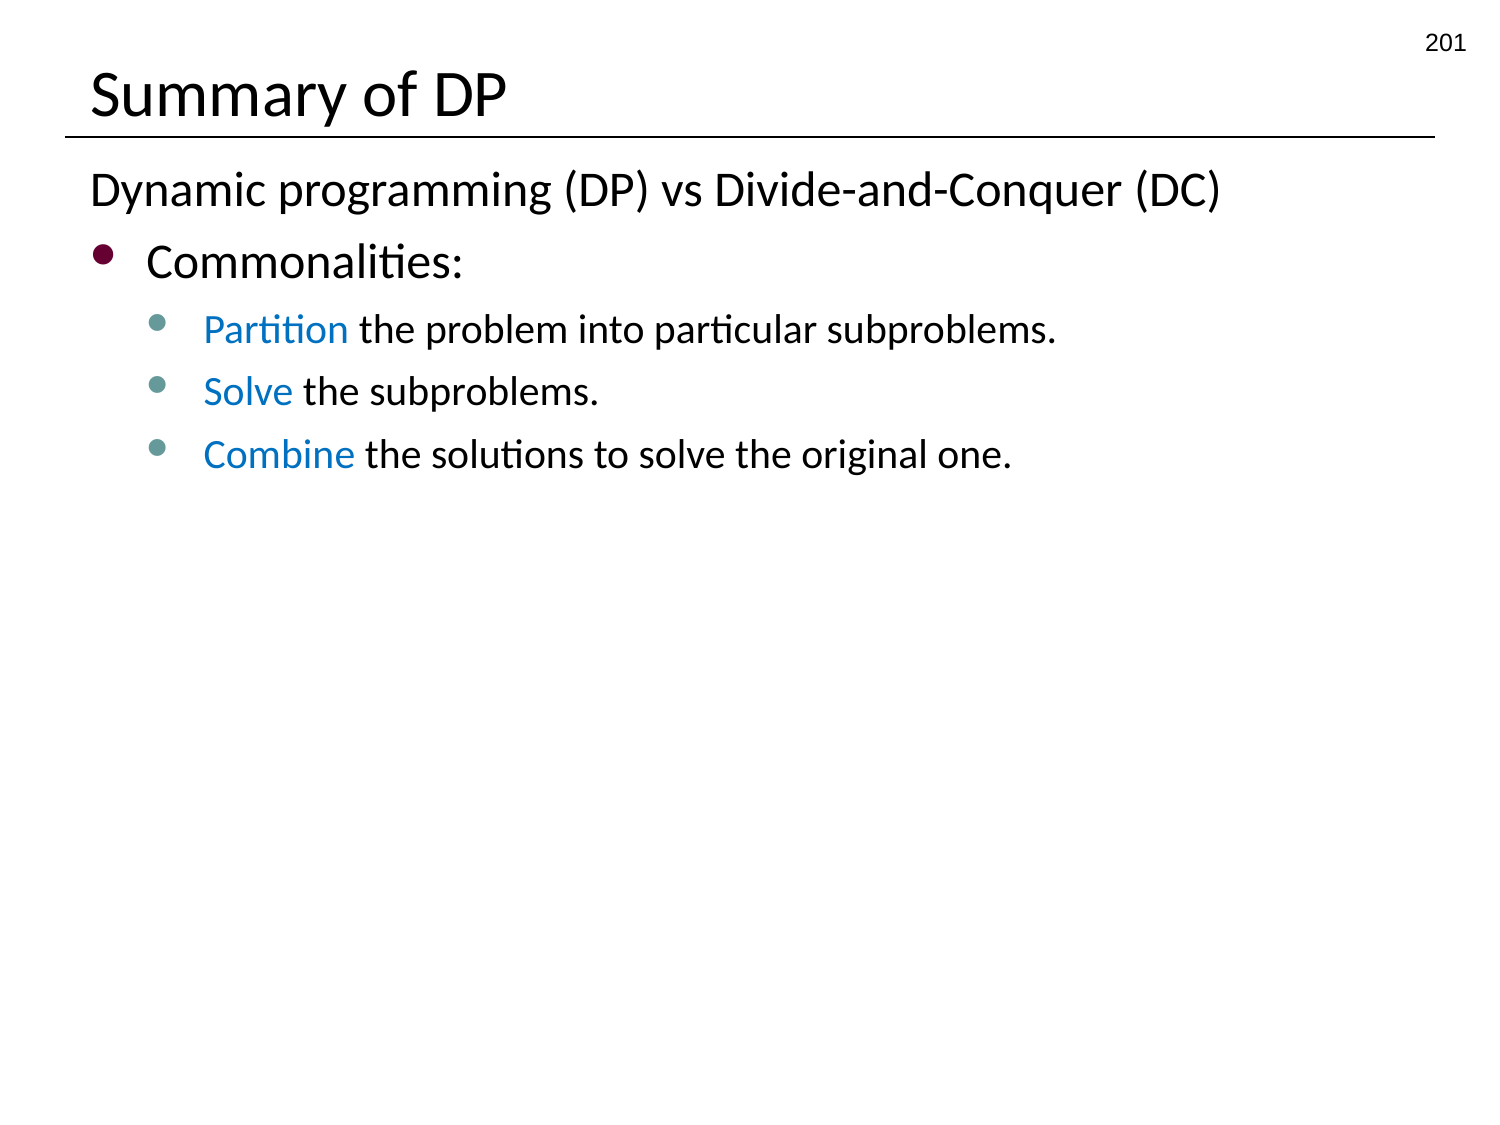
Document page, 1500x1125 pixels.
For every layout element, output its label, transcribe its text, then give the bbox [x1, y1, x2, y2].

title Summary of DP [75, 20, 1425, 138]
slide_number 201 [1131, 18, 1483, 62]
list Dynamic programming (DP) vs Divide-and-Conquer (DC) Commonalities: Partition the problem into particular subproblems. Solve the subproblems. Combine the solutions to solve the original one. [75, 148, 1425, 1094]
